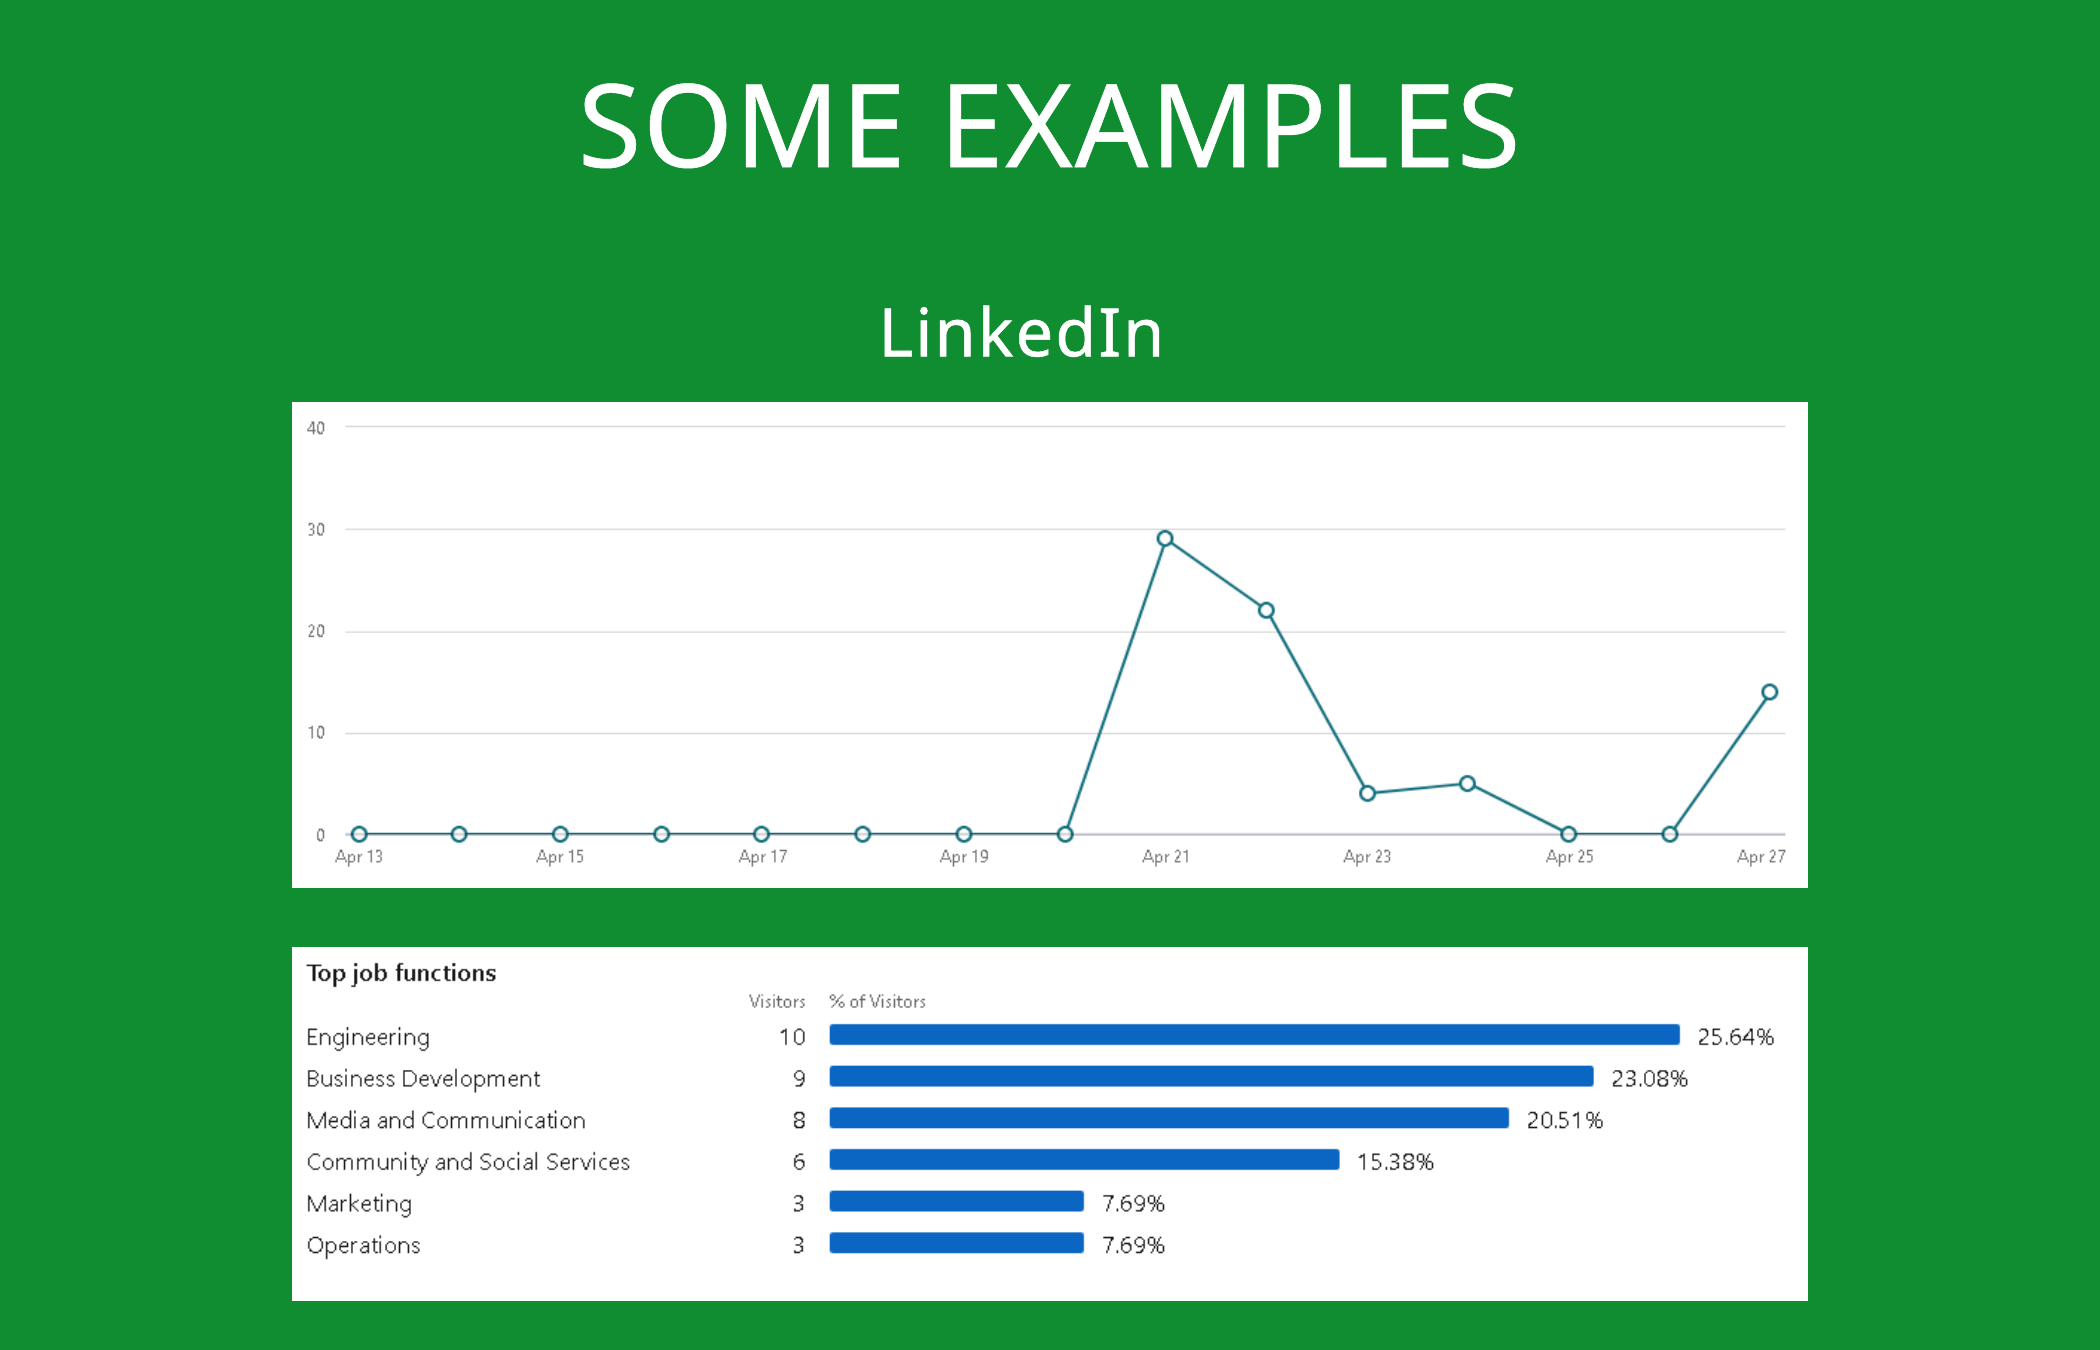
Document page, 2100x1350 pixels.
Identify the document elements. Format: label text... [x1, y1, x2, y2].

text_box LinkedIn [873, 287, 1171, 373]
picture [292, 402, 1808, 888]
picture [292, 947, 1808, 1301]
text_box SOME EXAMPLES [572, 49, 1527, 193]
